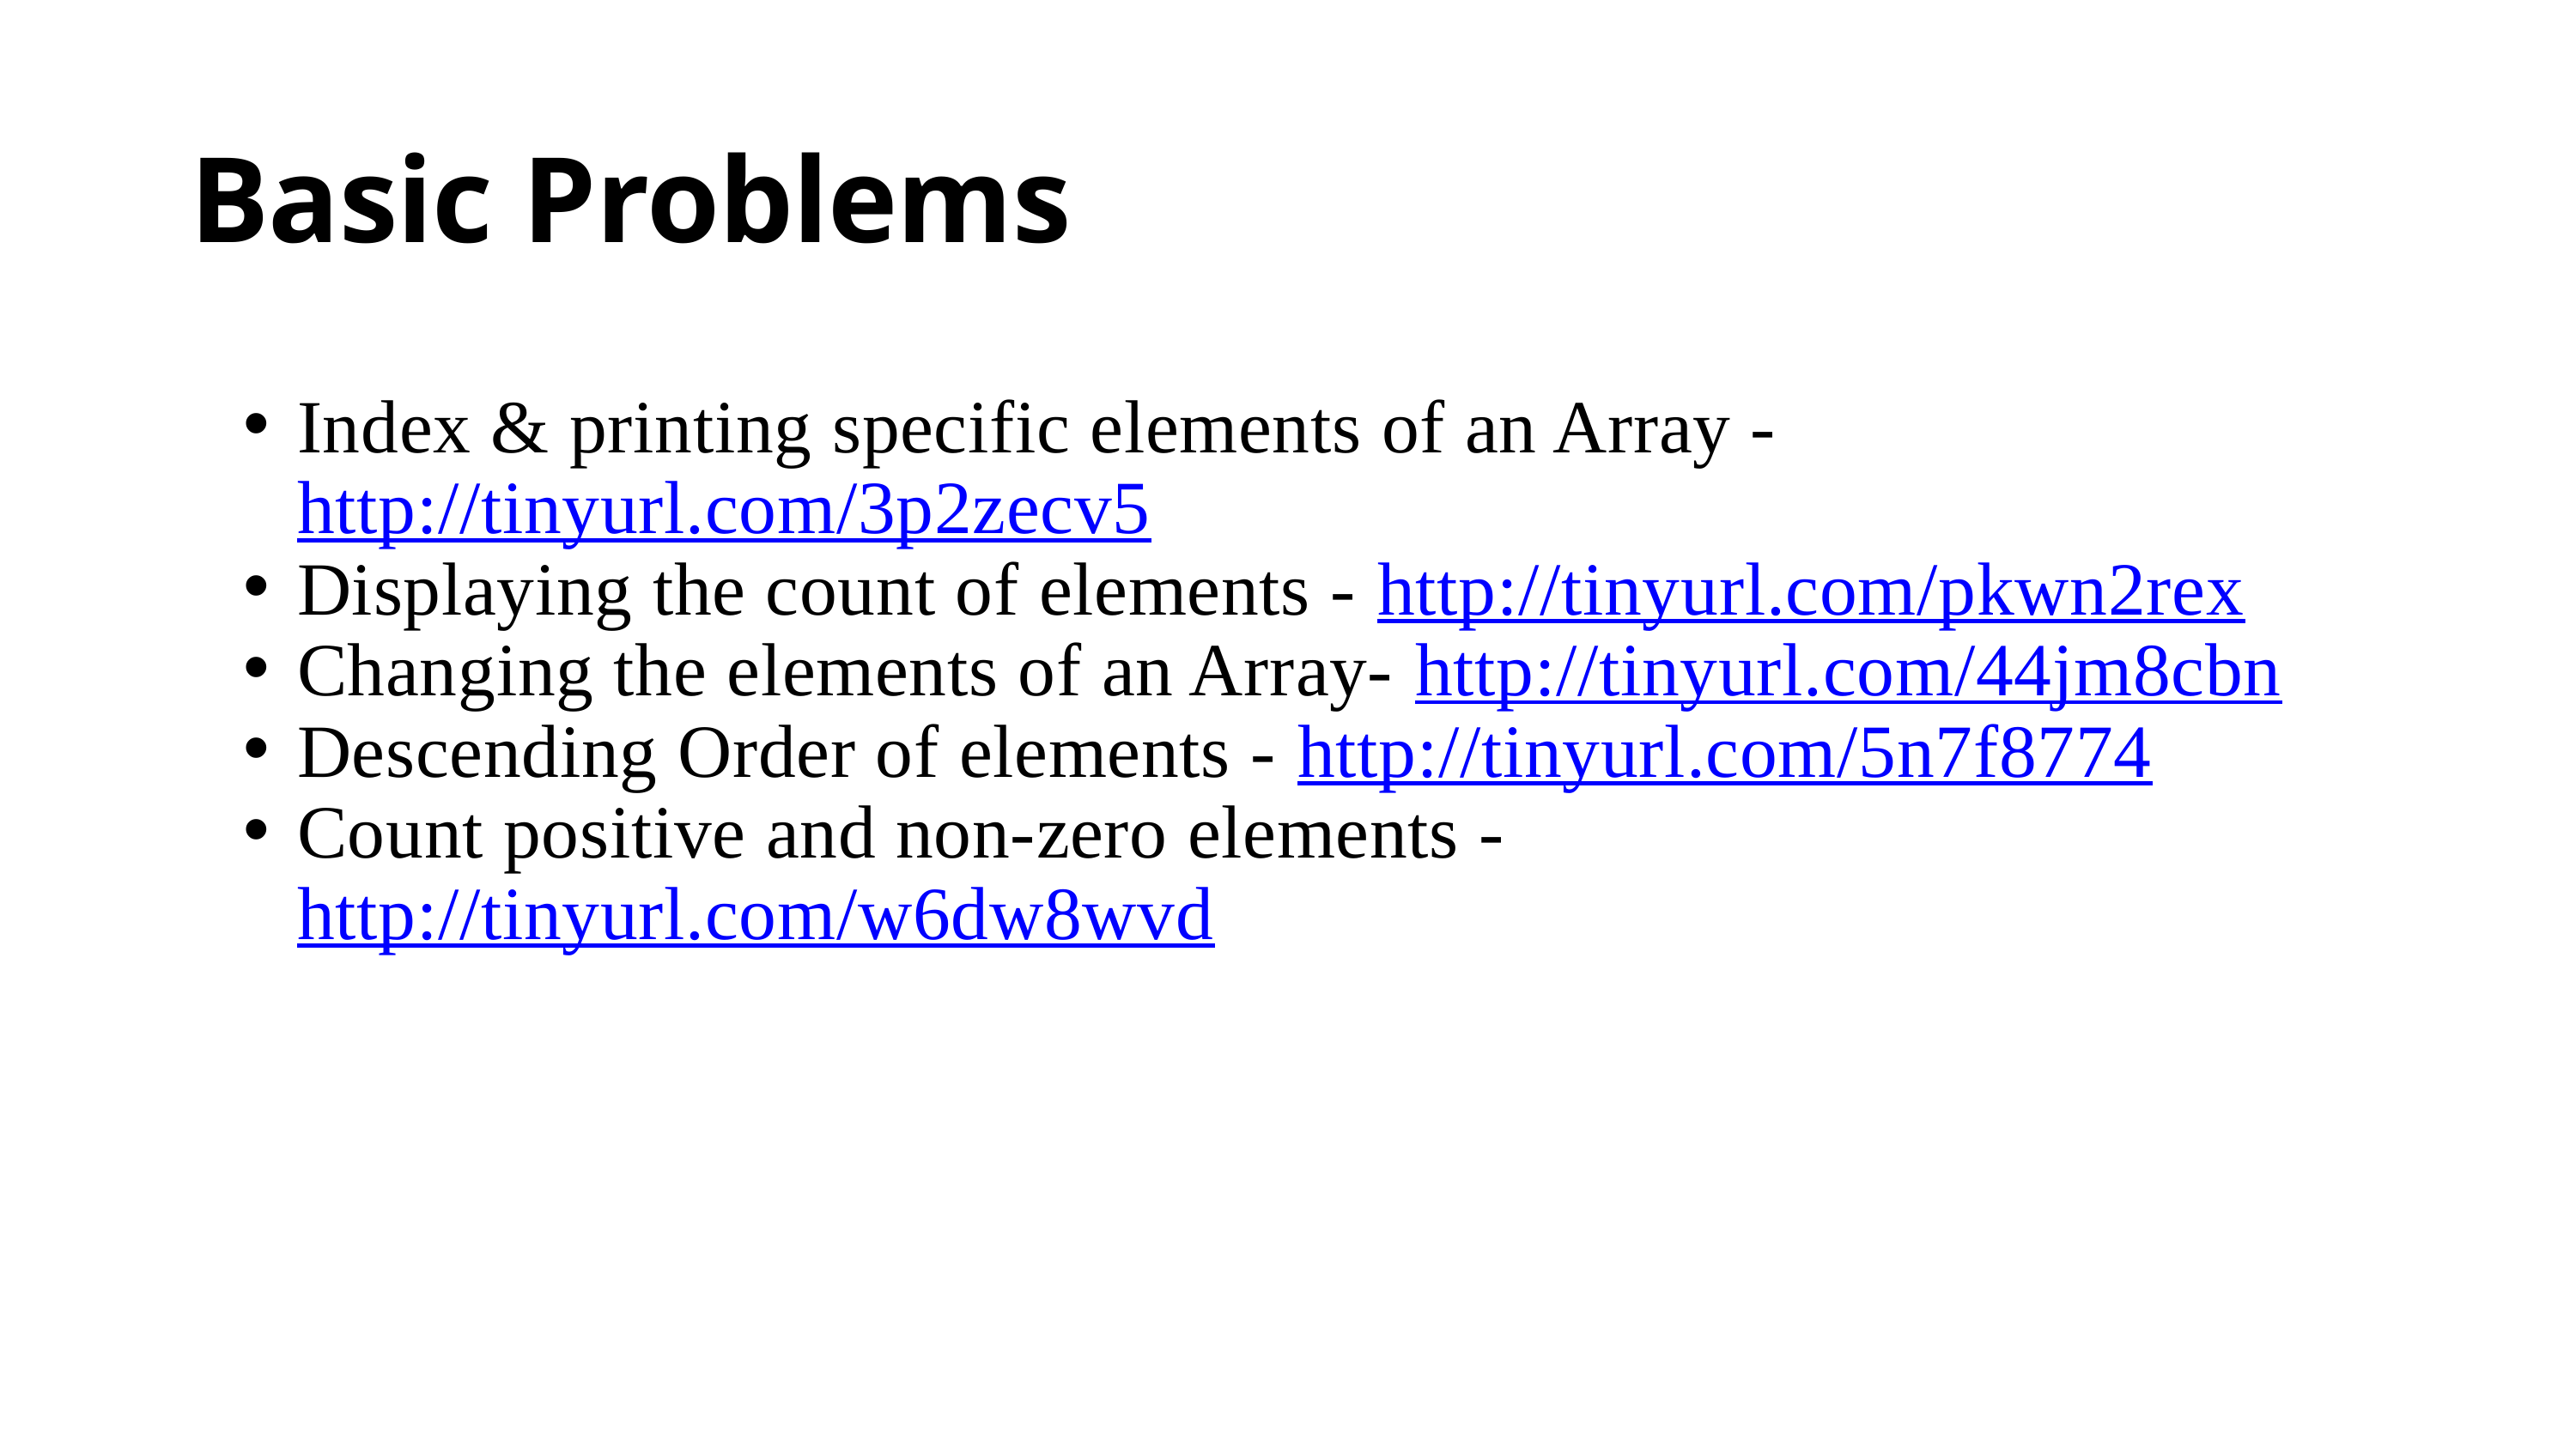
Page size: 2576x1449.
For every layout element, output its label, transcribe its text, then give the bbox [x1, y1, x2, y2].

text_box Index & printing specific elements of an Array - http://tinyurl.com/3p2zecv5 Displaying the count of elements - http://tinyurl.com/pkwn2rex Changing the elements of an Array- http://tinyurl.com/44jm8cbn Descending Order of elements - http://tinyurl.com/5n7f8774 Count positive and non-zero elements - http://tinyurl.com/w6dw8wvd [190, 386, 2386, 1036]
text_box Basic Problems [190, 138, 2386, 266]
